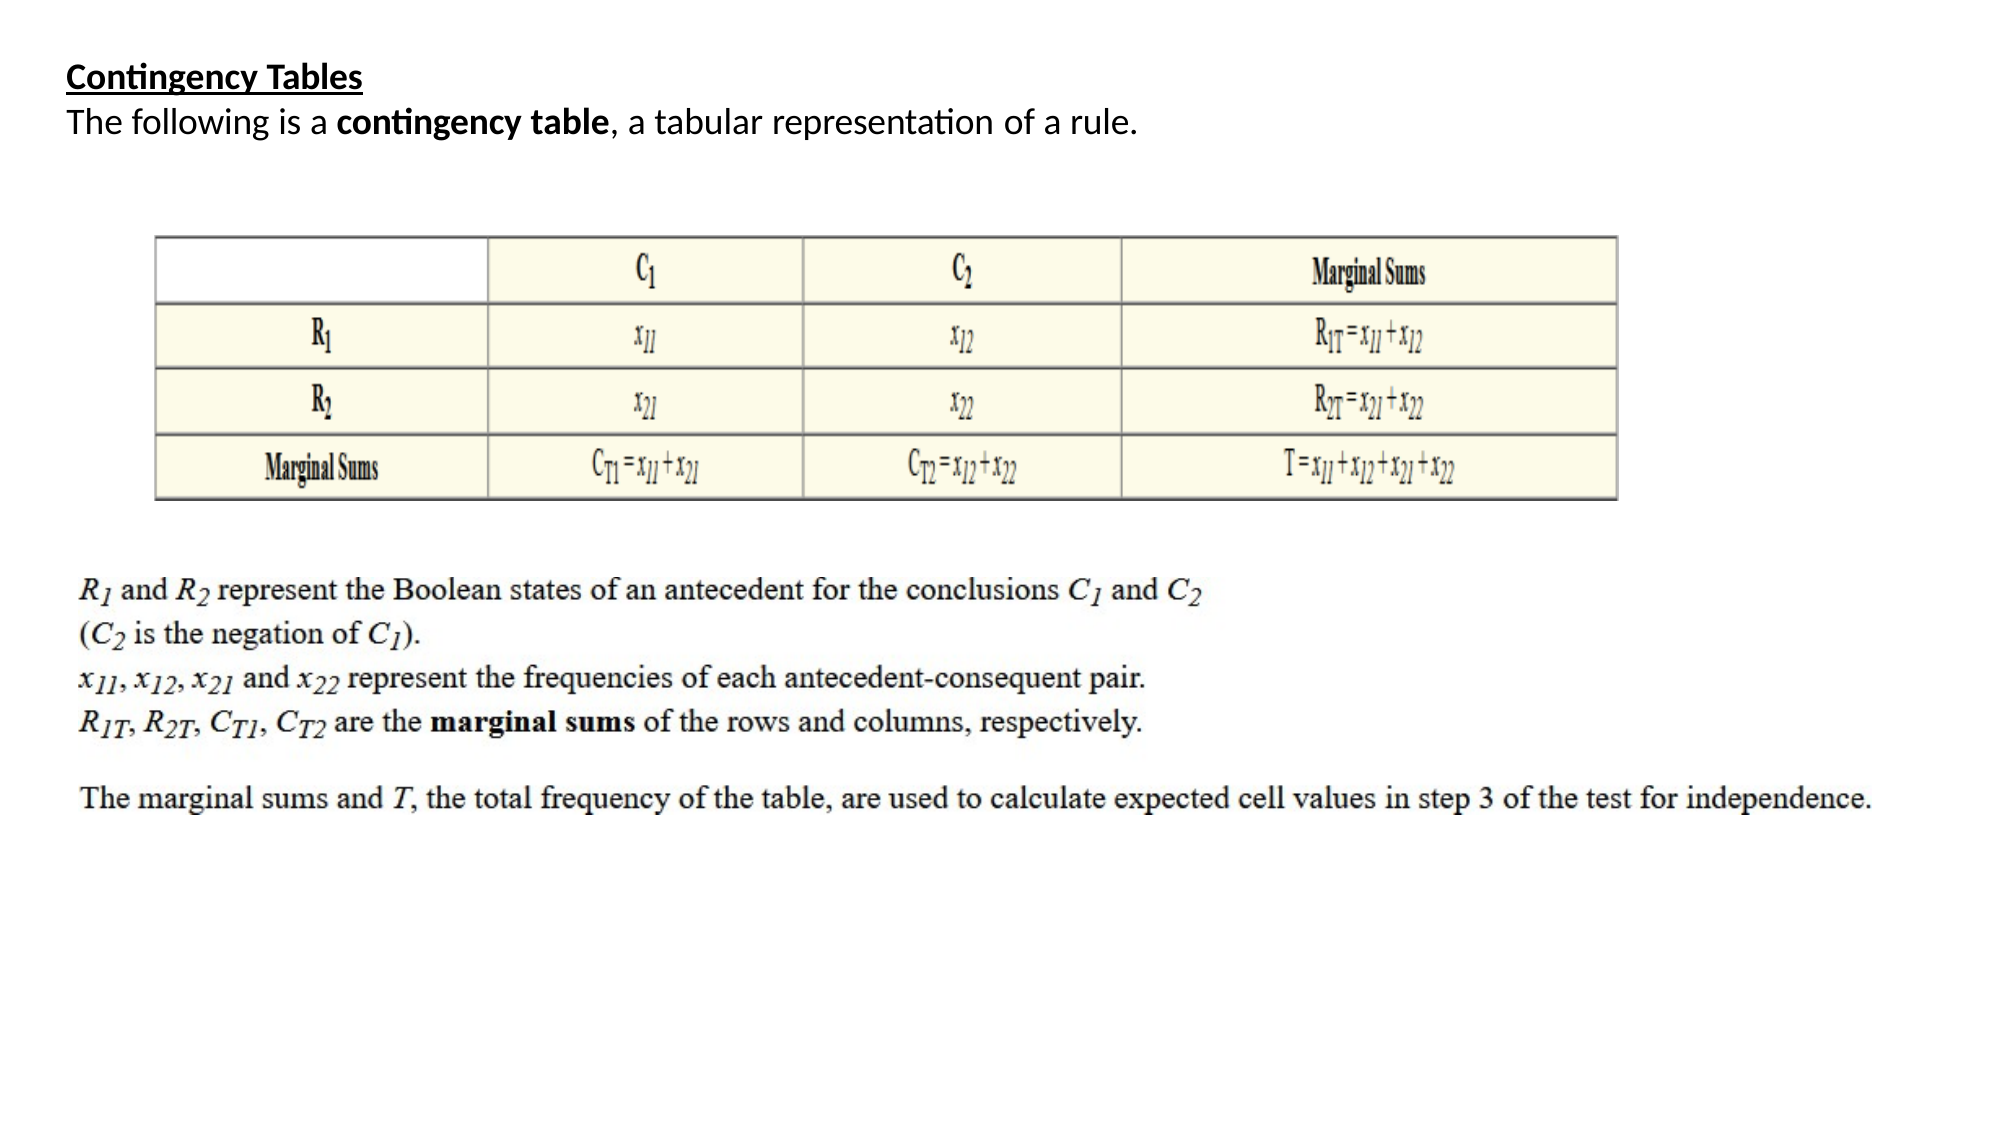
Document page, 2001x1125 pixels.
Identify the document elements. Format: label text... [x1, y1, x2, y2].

text_box Contingency Tables The following is a contingency table, a tabular representation of a rule. [64, 50, 1150, 143]
picture [77, 576, 1873, 815]
picture [154, 235, 1619, 501]
